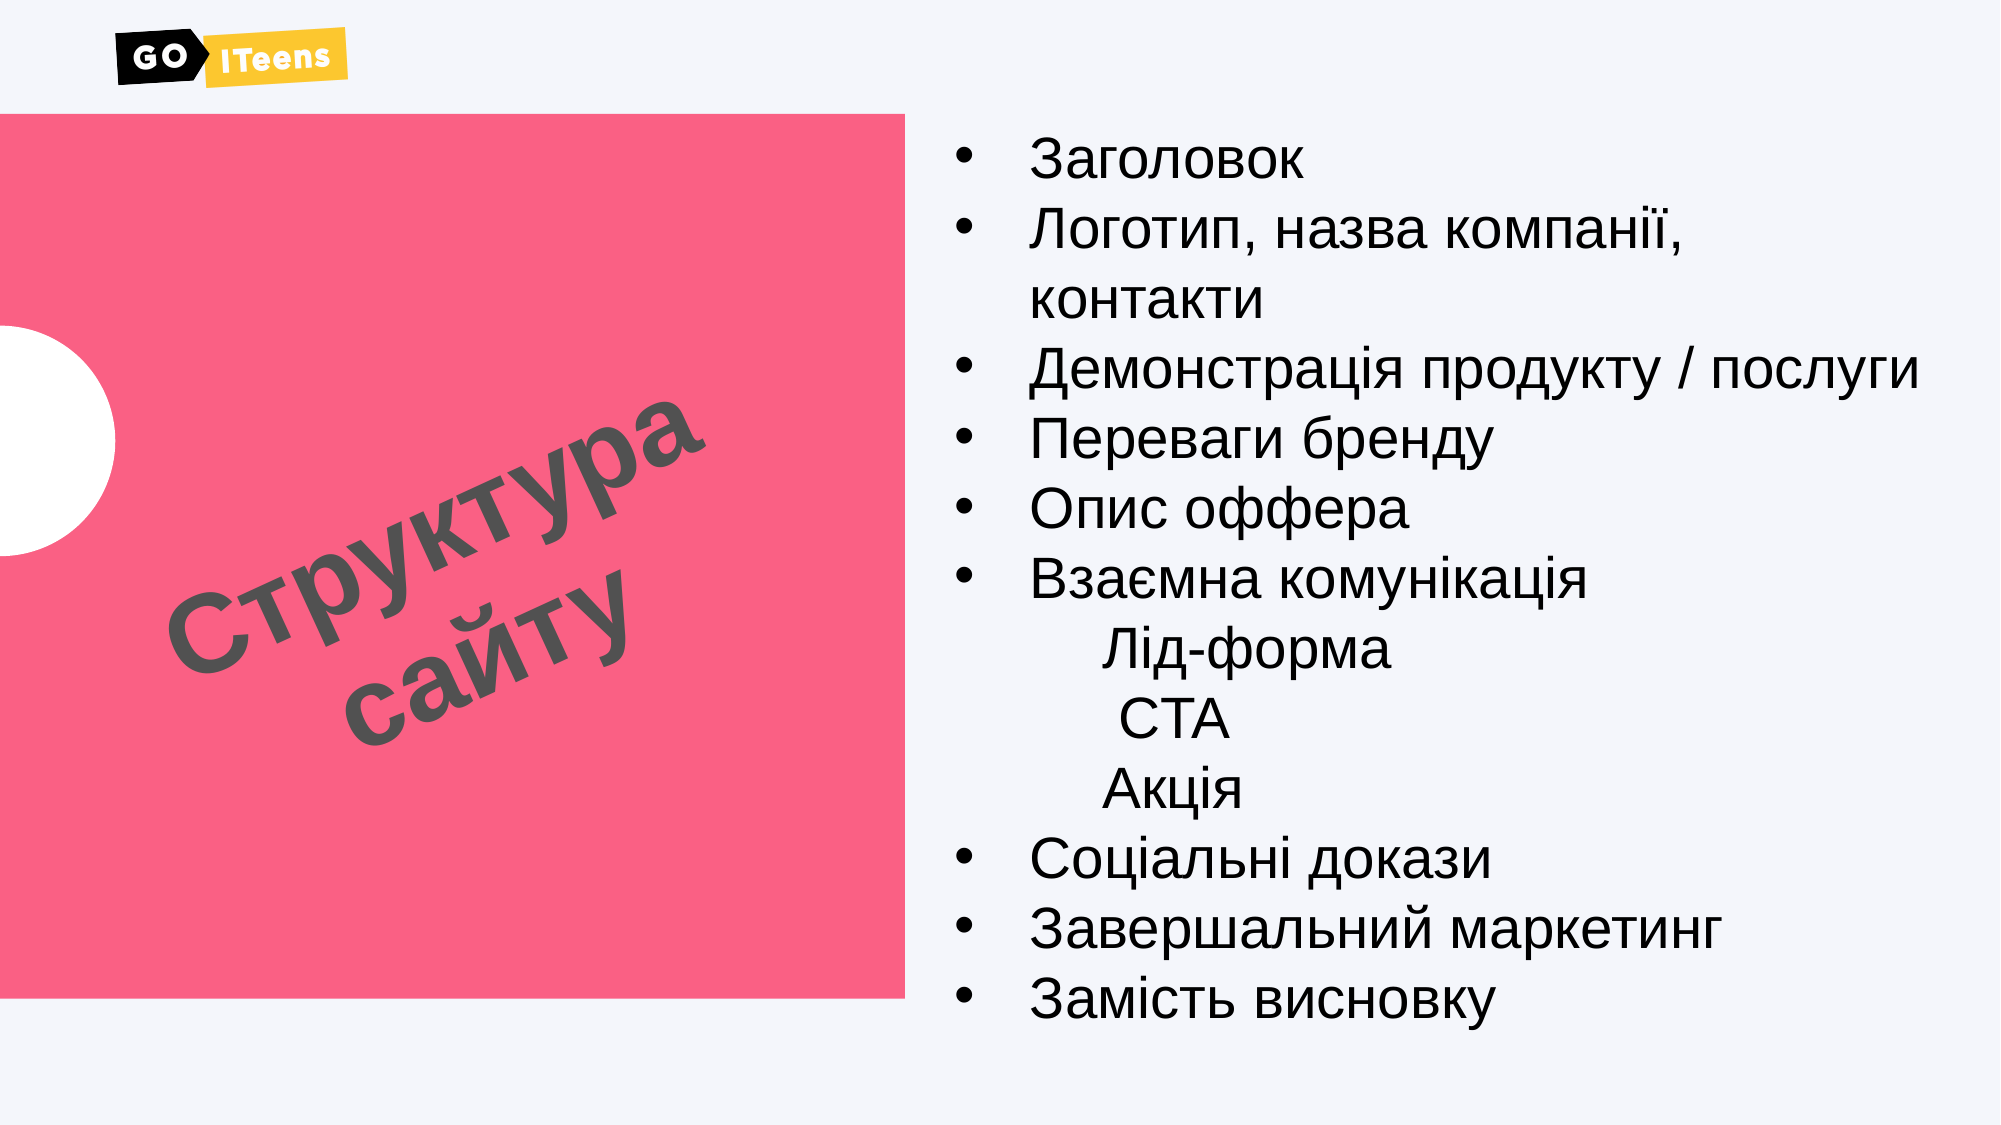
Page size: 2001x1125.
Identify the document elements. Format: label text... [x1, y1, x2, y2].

text_box Структура сайту [119, 330, 792, 844]
text_box Заголовок Логотип, назва компанії, контакти Демонстрація продукту / послуги Переваги бренду Опис оффера Взаємна комунікація Лід-форма CTA Акція Соціальні докази Завершальний маркетинг Замість висновку [939, 112, 1950, 1038]
picture [115, 27, 348, 88]
